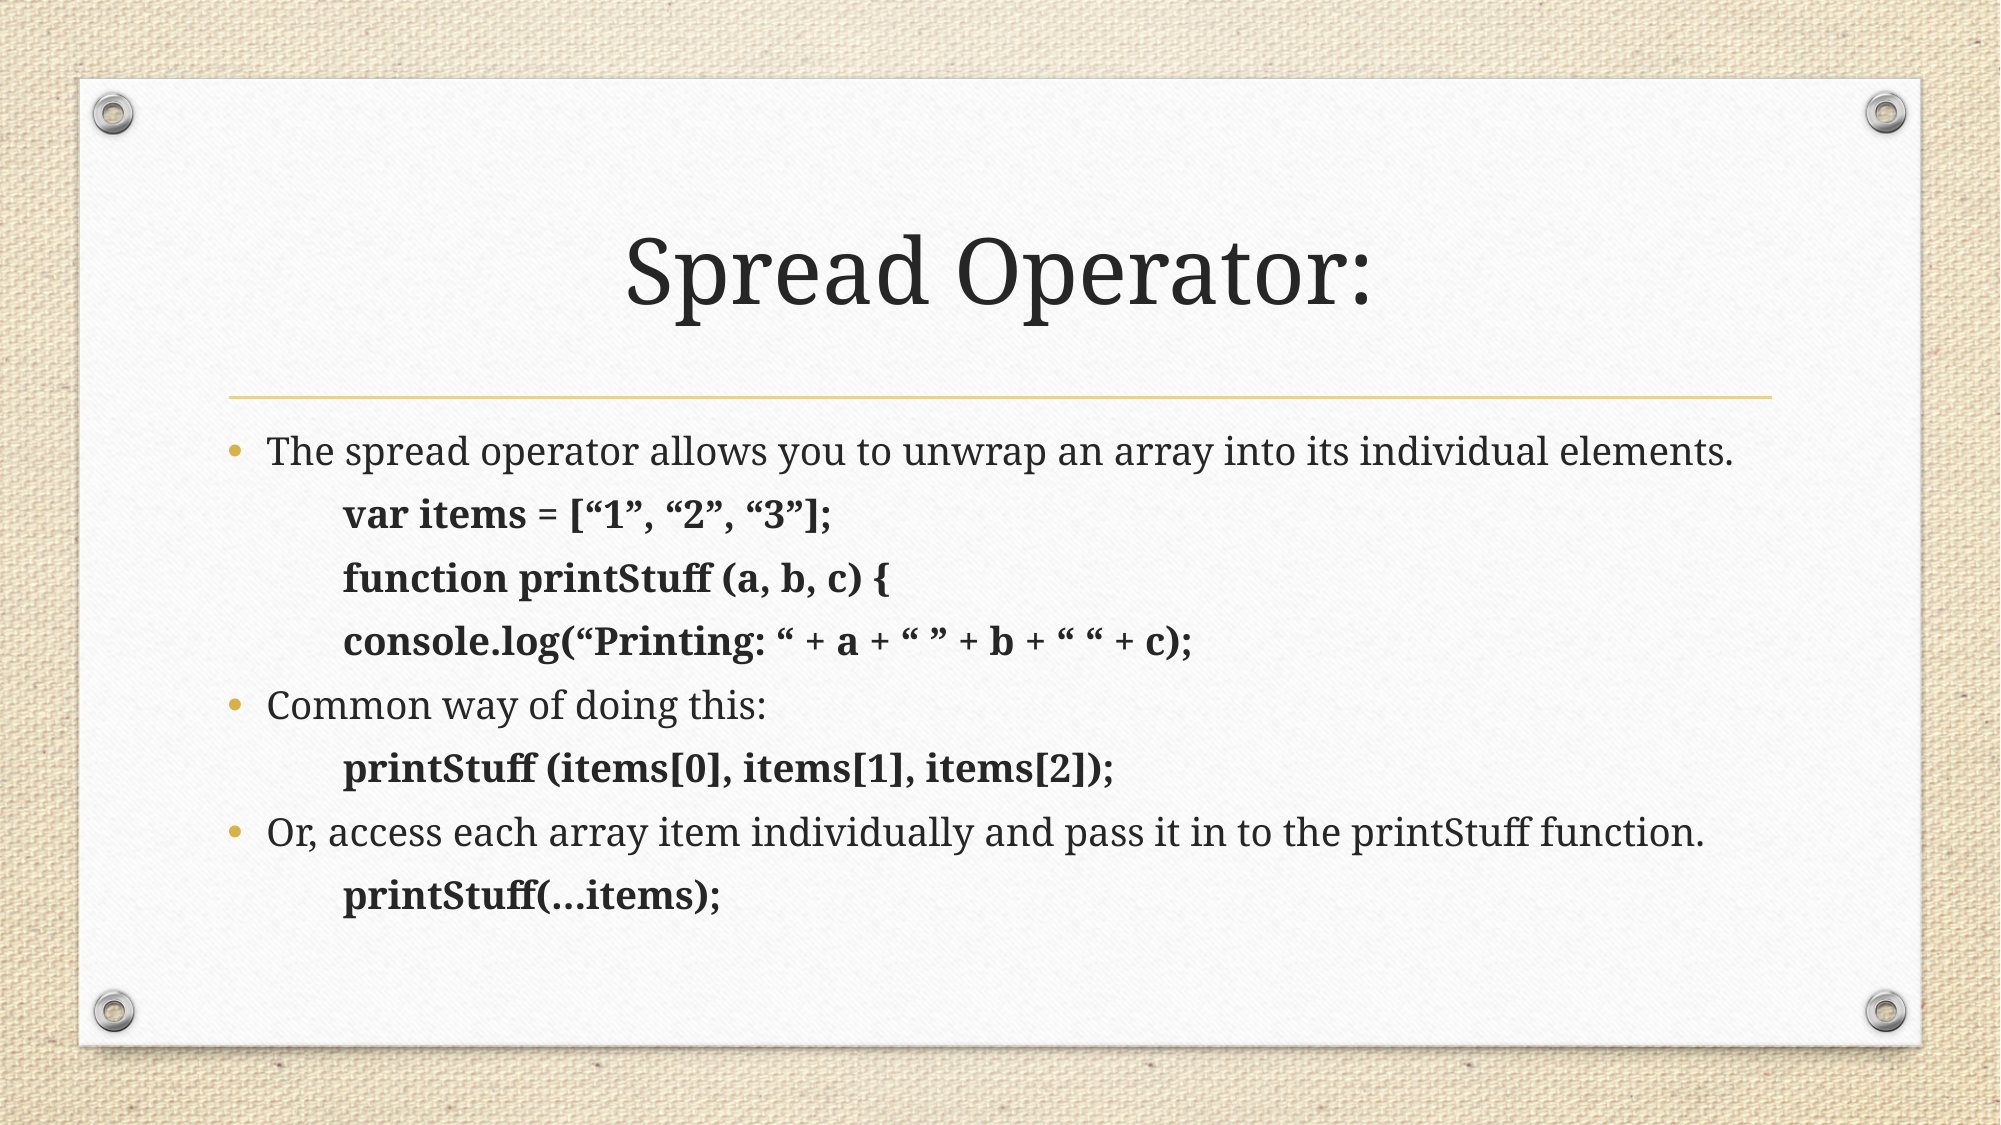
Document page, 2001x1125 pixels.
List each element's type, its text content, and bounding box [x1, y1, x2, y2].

list The spread operator allows you to unwrap an array into its individual elements. var items = [“1”, “2”, “3”]; function printStuff (a, b, c) { console.log(“Printing: “ + a + “ ” + b + “ “ + c); Common way of doing this: printStuff (items[0], items[1], items[2]); Or, access each array item individually and pass it in to the printStuff function. printStuff(…items); [212, 419, 1788, 964]
title Spread Operator: [212, 161, 1788, 375]
picture [0, 0, 2001, 1125]
